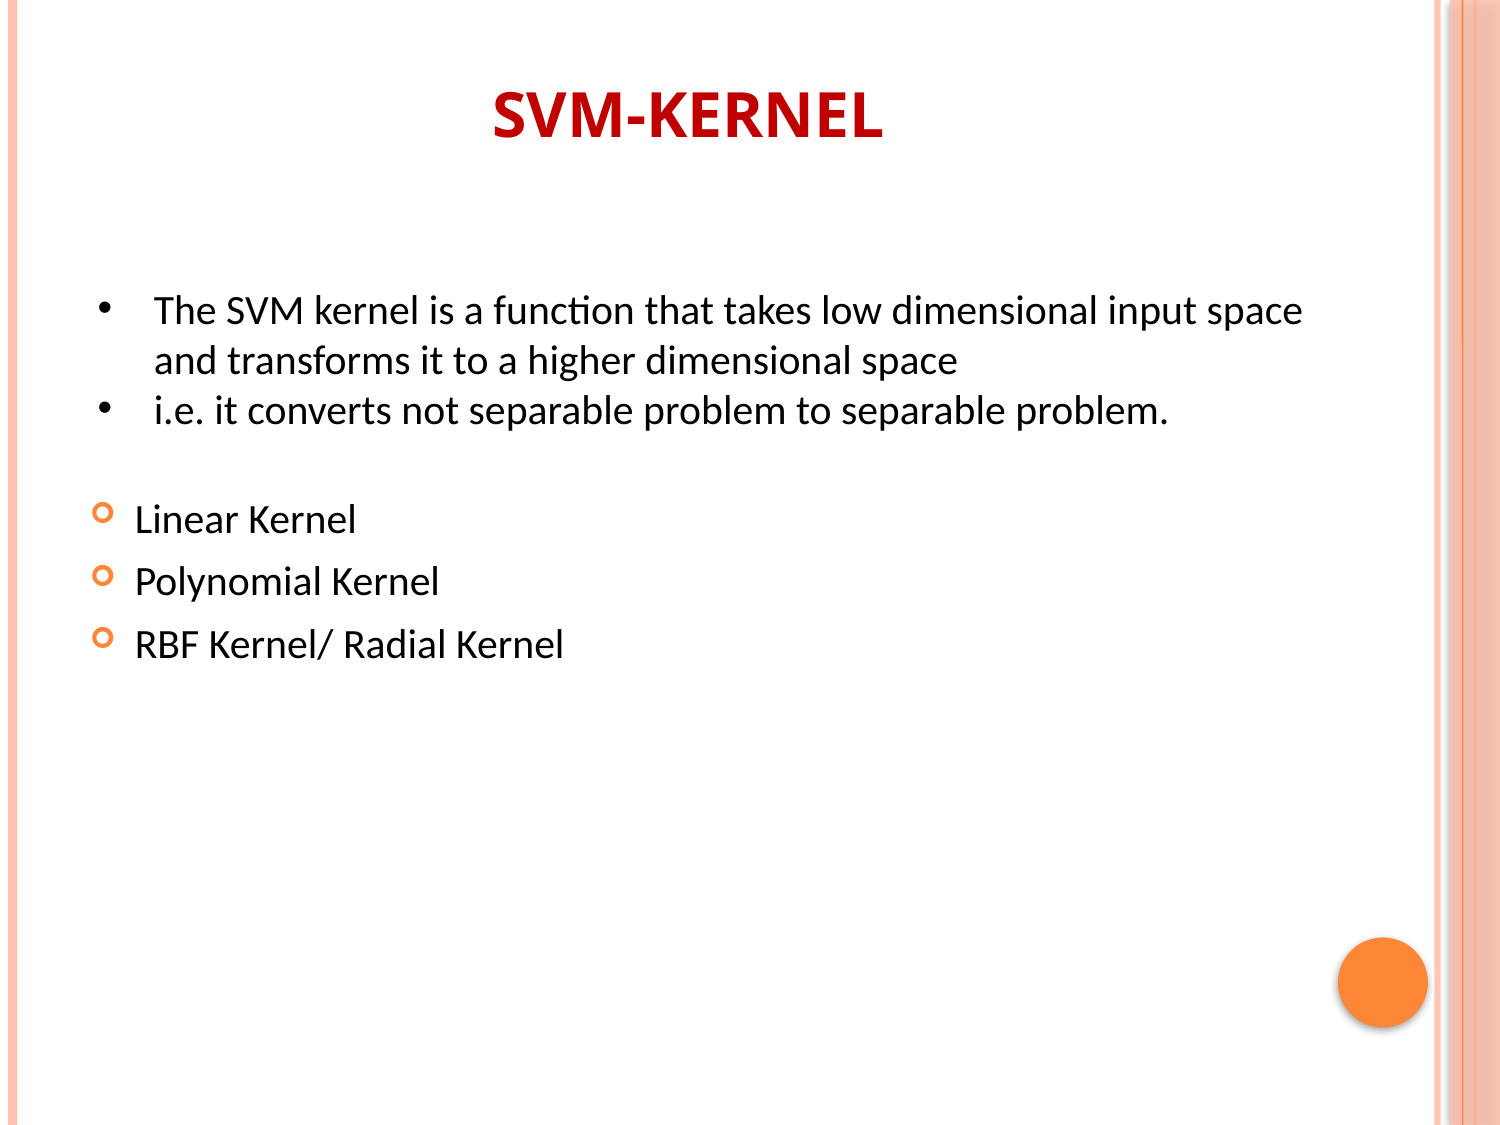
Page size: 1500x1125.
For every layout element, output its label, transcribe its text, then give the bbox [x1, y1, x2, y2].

list Linear Kernel Polynomial Kernel RBF Kernel/ Radial Kernel [75, 484, 1300, 1125]
text_box SVM-Kernel [75, 73, 1300, 151]
text_box The SVM kernel is a function that takes low dimensional input space and transforms it to a higher dimensional space i.e. it converts not separable problem to separable problem. [82, 275, 1363, 440]
